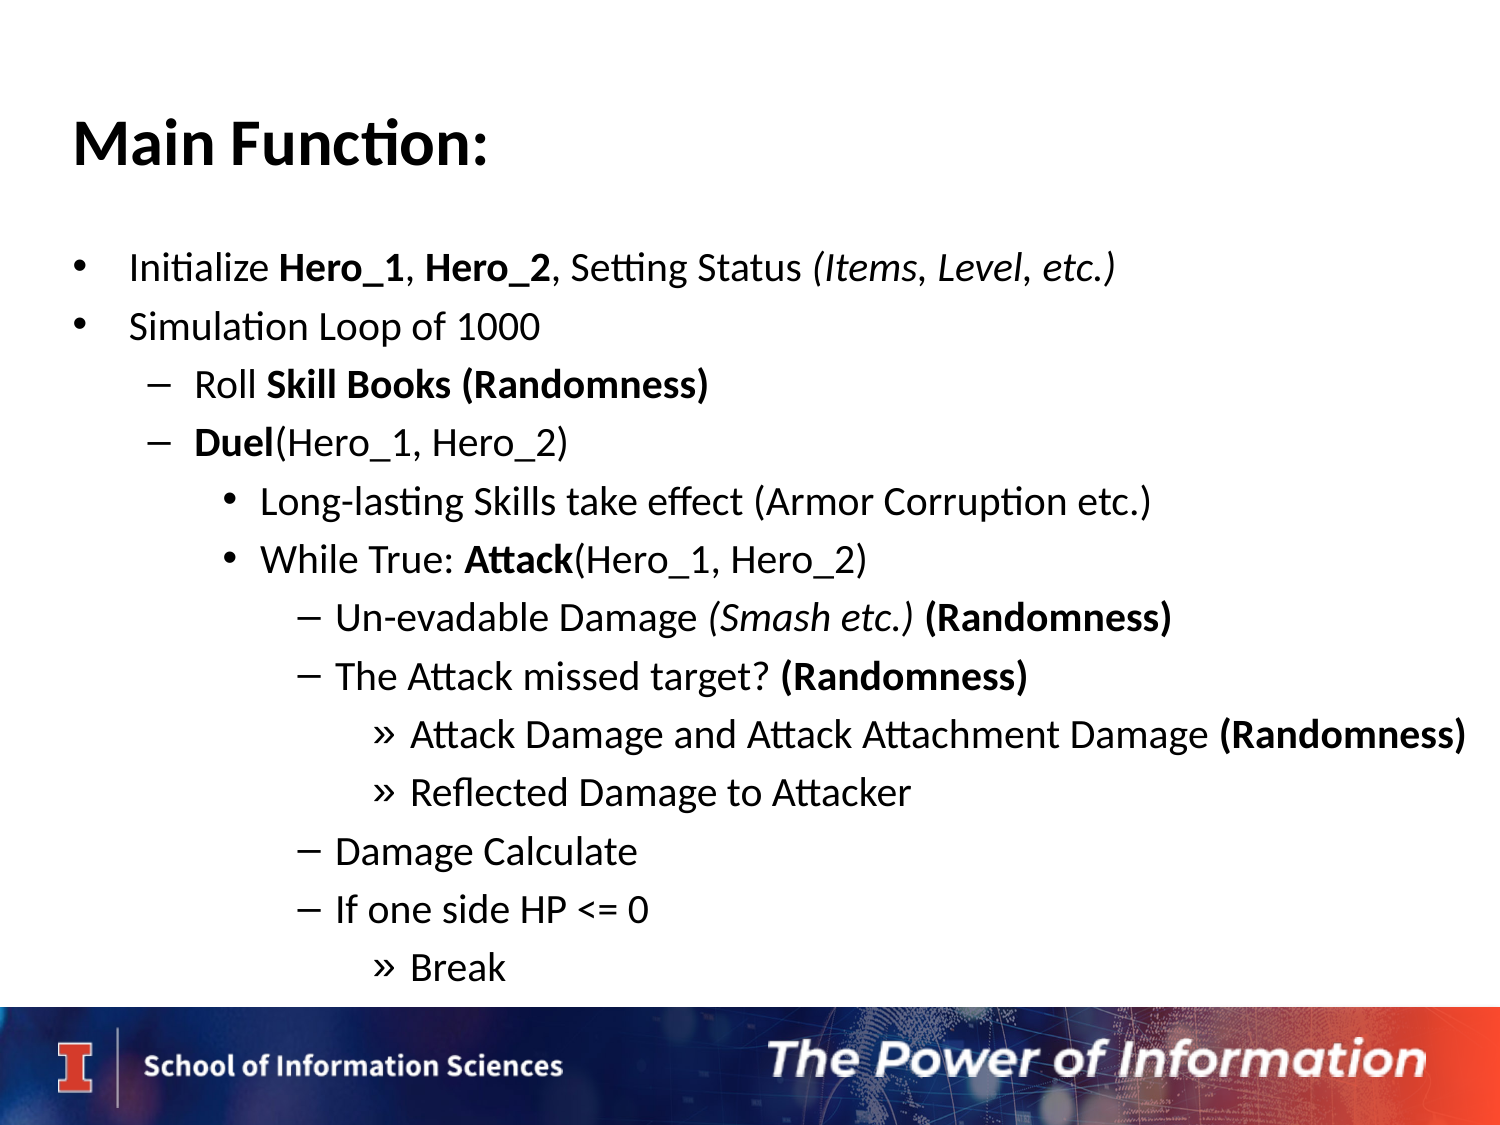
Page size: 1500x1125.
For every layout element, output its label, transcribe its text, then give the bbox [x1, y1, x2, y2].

title Main Function: [57, 45, 1424, 232]
list Initialize Hero_1, Hero_2, Setting Status (Items, Level, etc.) Simulation Loop of 1000 Roll Skill Books (Randomness) Duel(Hero_1, Hero_2) Long-lasting Skills take effect (Armor Corruption etc.) While True: Attack(Hero_1, Hero_2) Un-evadable Damage (Smash etc.) (Randomness) The Attack missed target? (Randomness) Attack Damage and Attack Attachment Damage (Randomness) Reflected Damage to Attacker Damage Calculate If one side HP <= 0 Break [57, 232, 1500, 1058]
picture [0, 1007, 1426, 1125]
